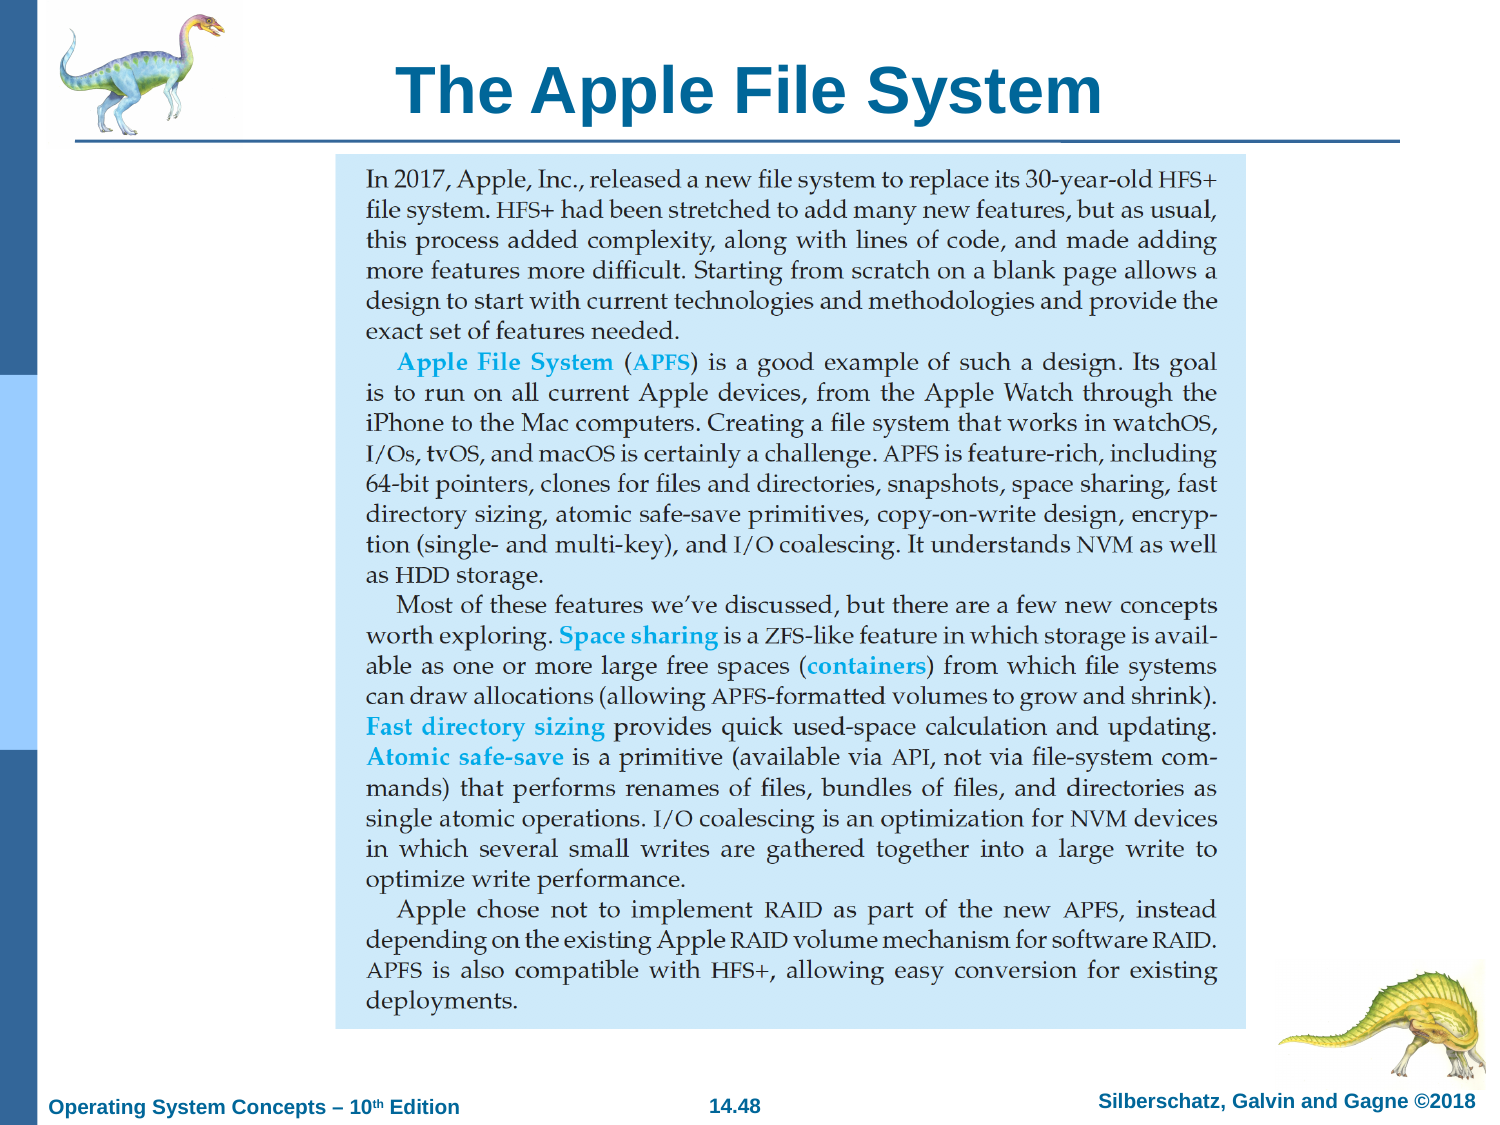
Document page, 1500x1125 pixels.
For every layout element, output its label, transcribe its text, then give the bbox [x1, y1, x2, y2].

picture [46, 0, 243, 149]
picture [1275, 959, 1486, 1090]
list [331, 154, 1247, 1030]
title The Apple File System [75, 39, 1425, 135]
